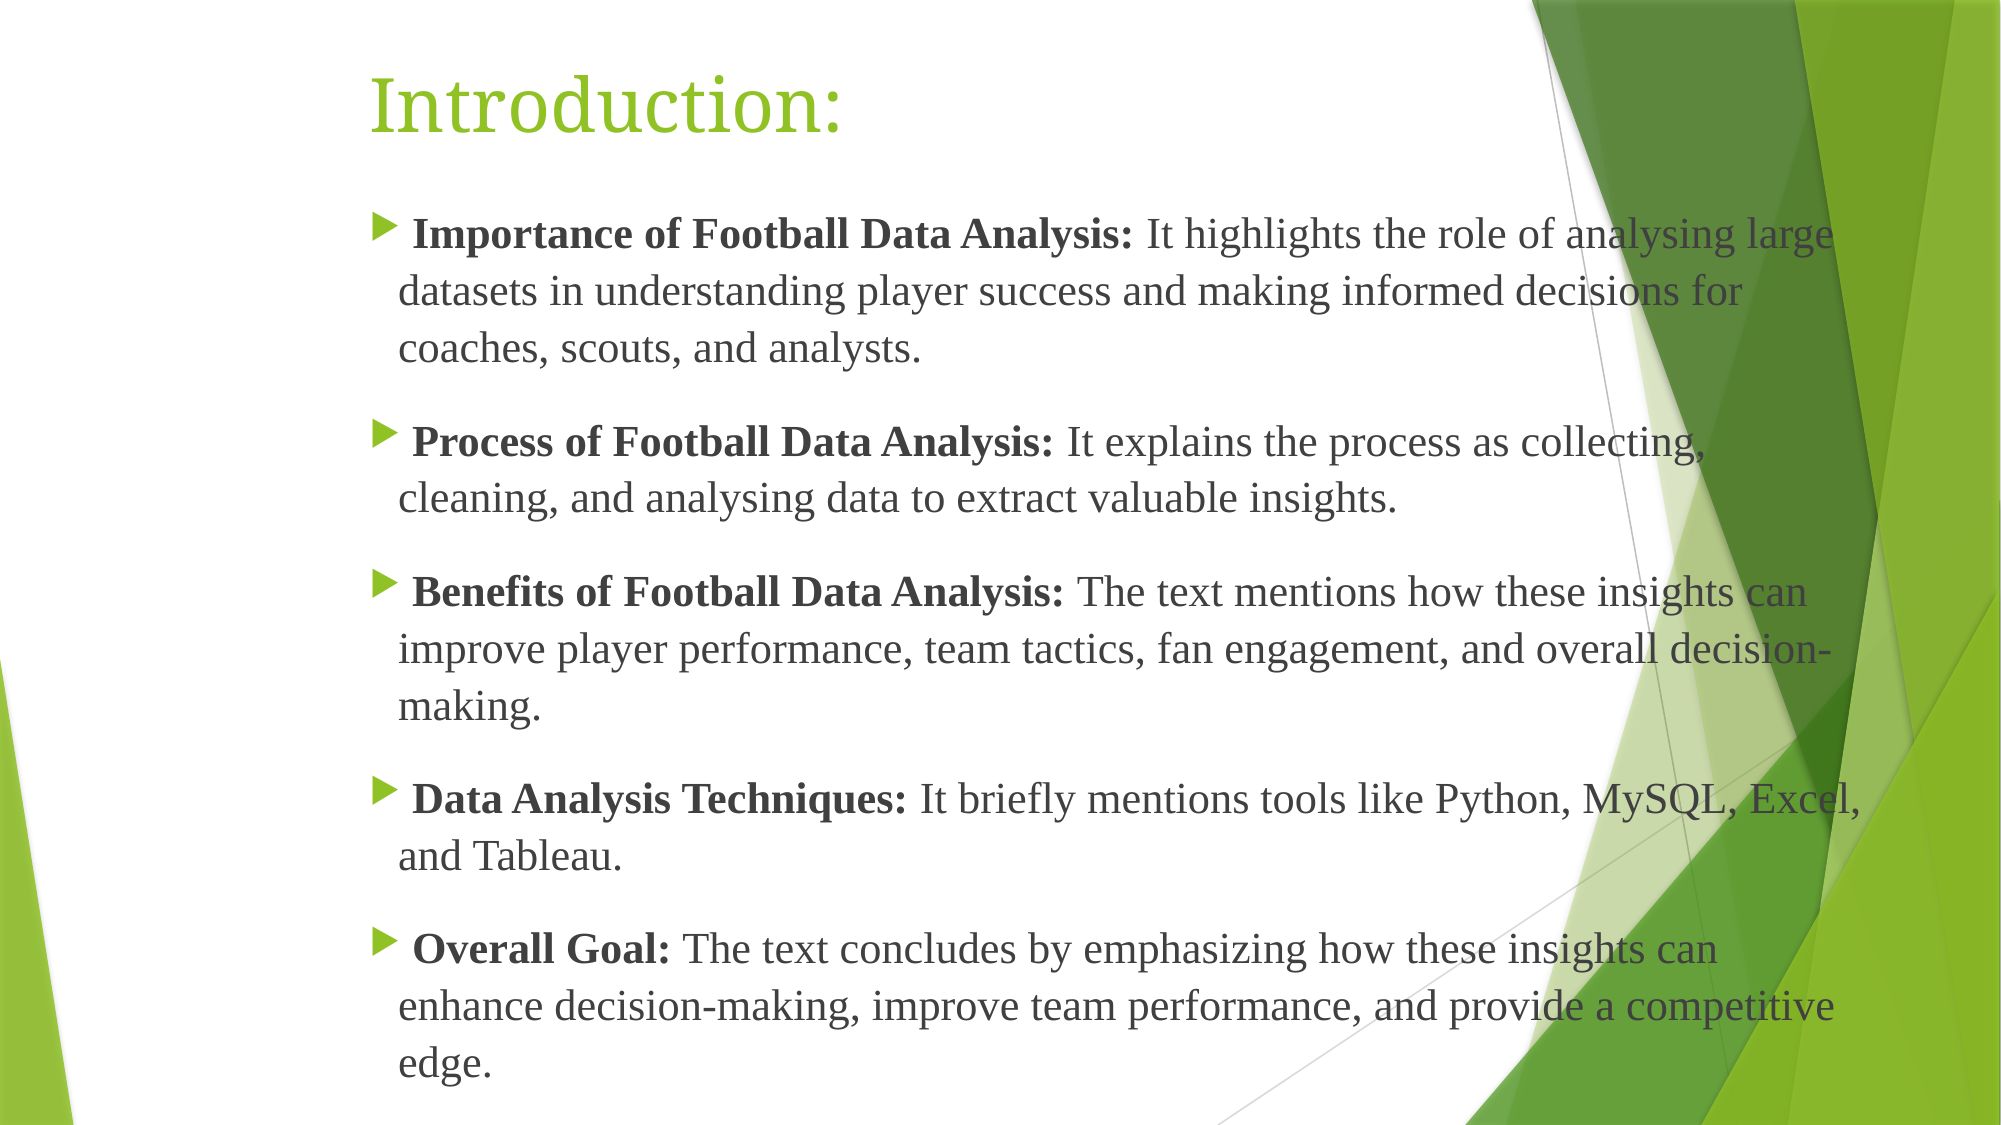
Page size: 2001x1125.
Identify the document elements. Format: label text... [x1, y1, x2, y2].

title Introduction: [354, 50, 1817, 193]
list Importance of Football Data Analysis: It highlights the role of analysing large datasets in understanding player success and making informed decisions for coaches, scouts, and analysts. Process of Football Data Analysis: It explains the process as collecting, cleaning, and analysing data to extract valuable insights. Benefits of Football Data Analysis: The text mentions how these insights can improve player performance, team tactics, fan engagement, and overall decision-making. Data Analysis Techniques: It briefly mentions tools like Python, MySQL, Excel, and Tableau. Overall Goal: The text concludes by emphasizing how these insights can enhance decision-making, improve team performance, and provide a competitive edge. [354, 193, 1883, 1095]
